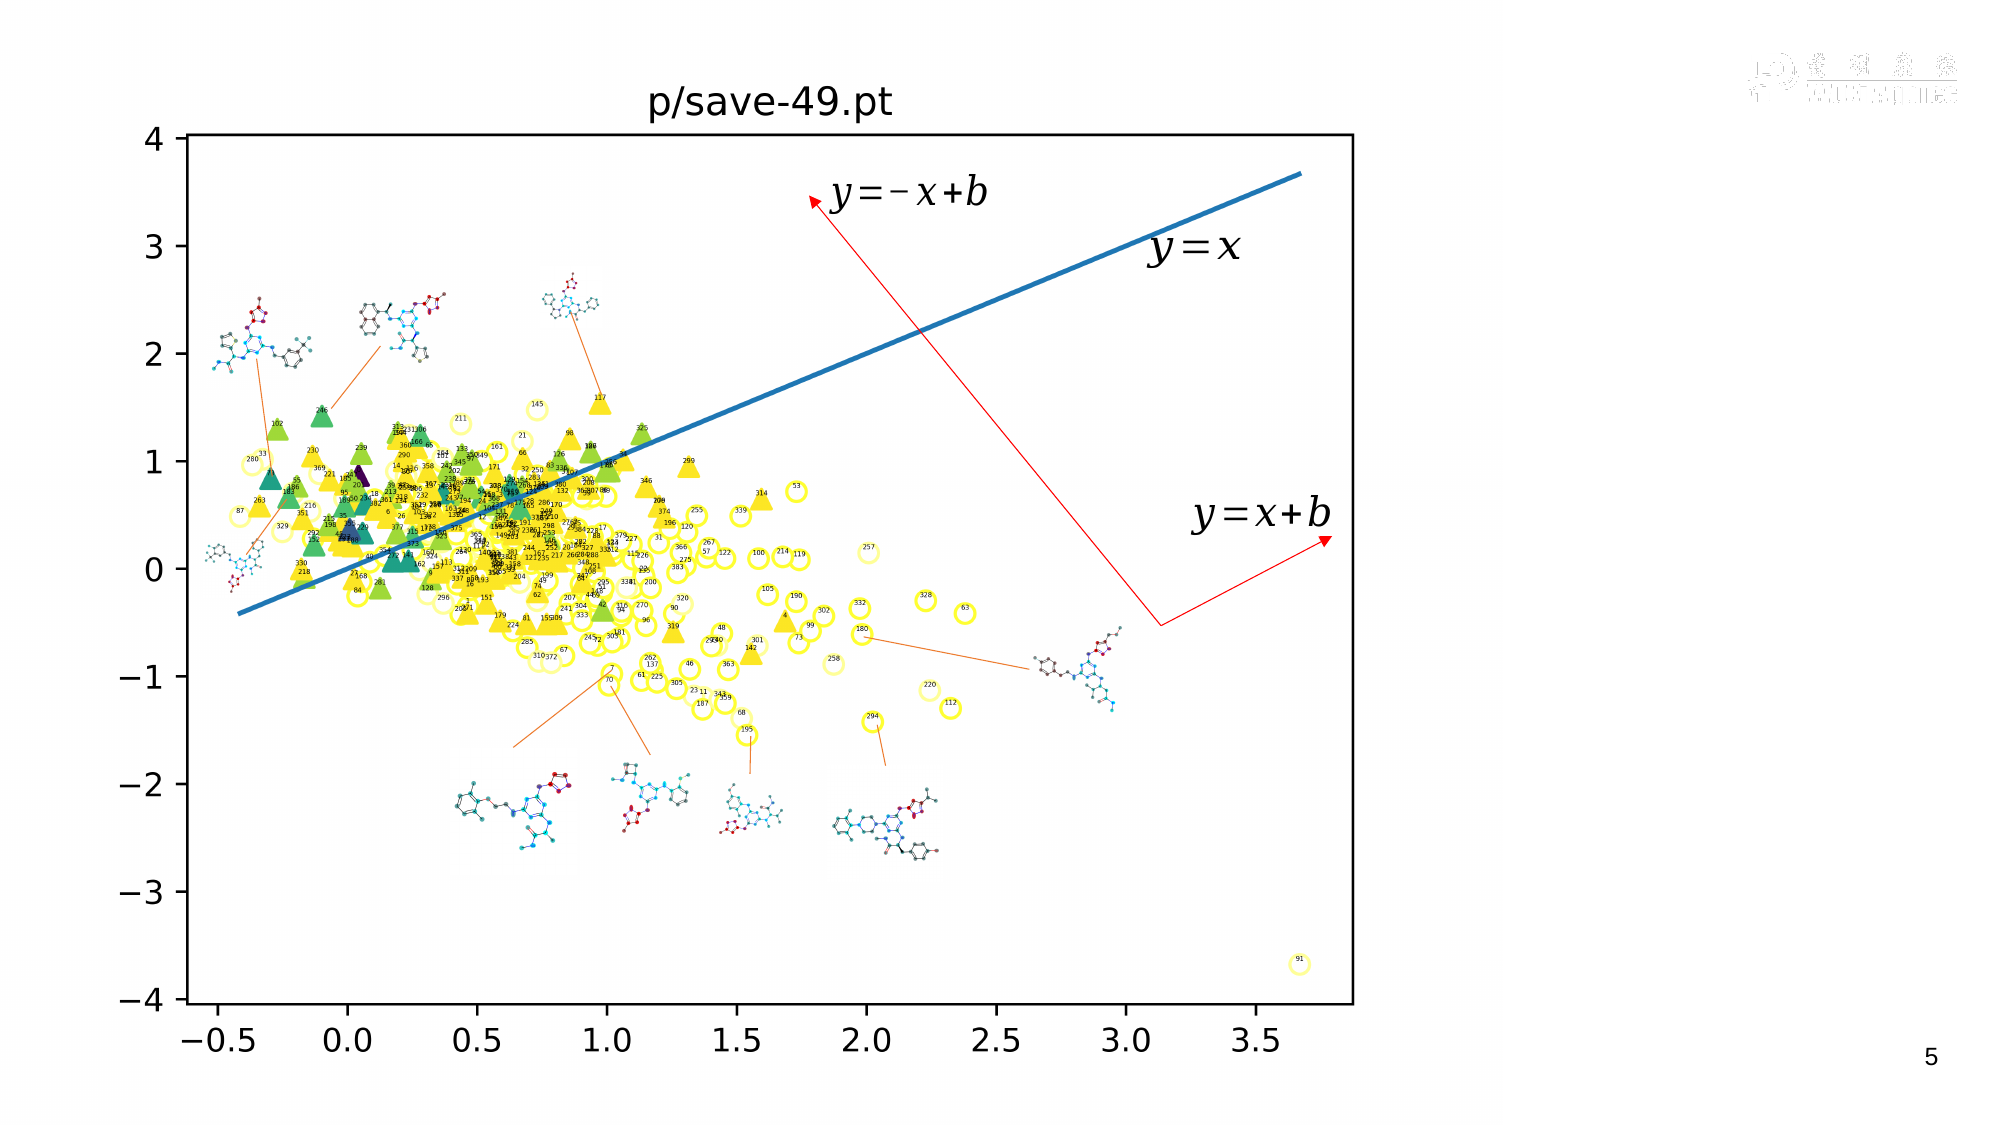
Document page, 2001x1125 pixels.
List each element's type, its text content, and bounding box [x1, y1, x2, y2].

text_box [877, 724, 886, 766]
slide_number 5 [1503, 1032, 1954, 1093]
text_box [863, 636, 1030, 670]
picture [1747, 51, 1957, 105]
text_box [610, 685, 651, 755]
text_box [570, 311, 602, 395]
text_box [331, 346, 381, 409]
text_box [513, 670, 612, 748]
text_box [246, 499, 287, 555]
picture [0, 0, 1503, 1125]
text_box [809, 195, 1161, 626]
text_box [1161, 536, 1333, 626]
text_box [256, 358, 273, 477]
